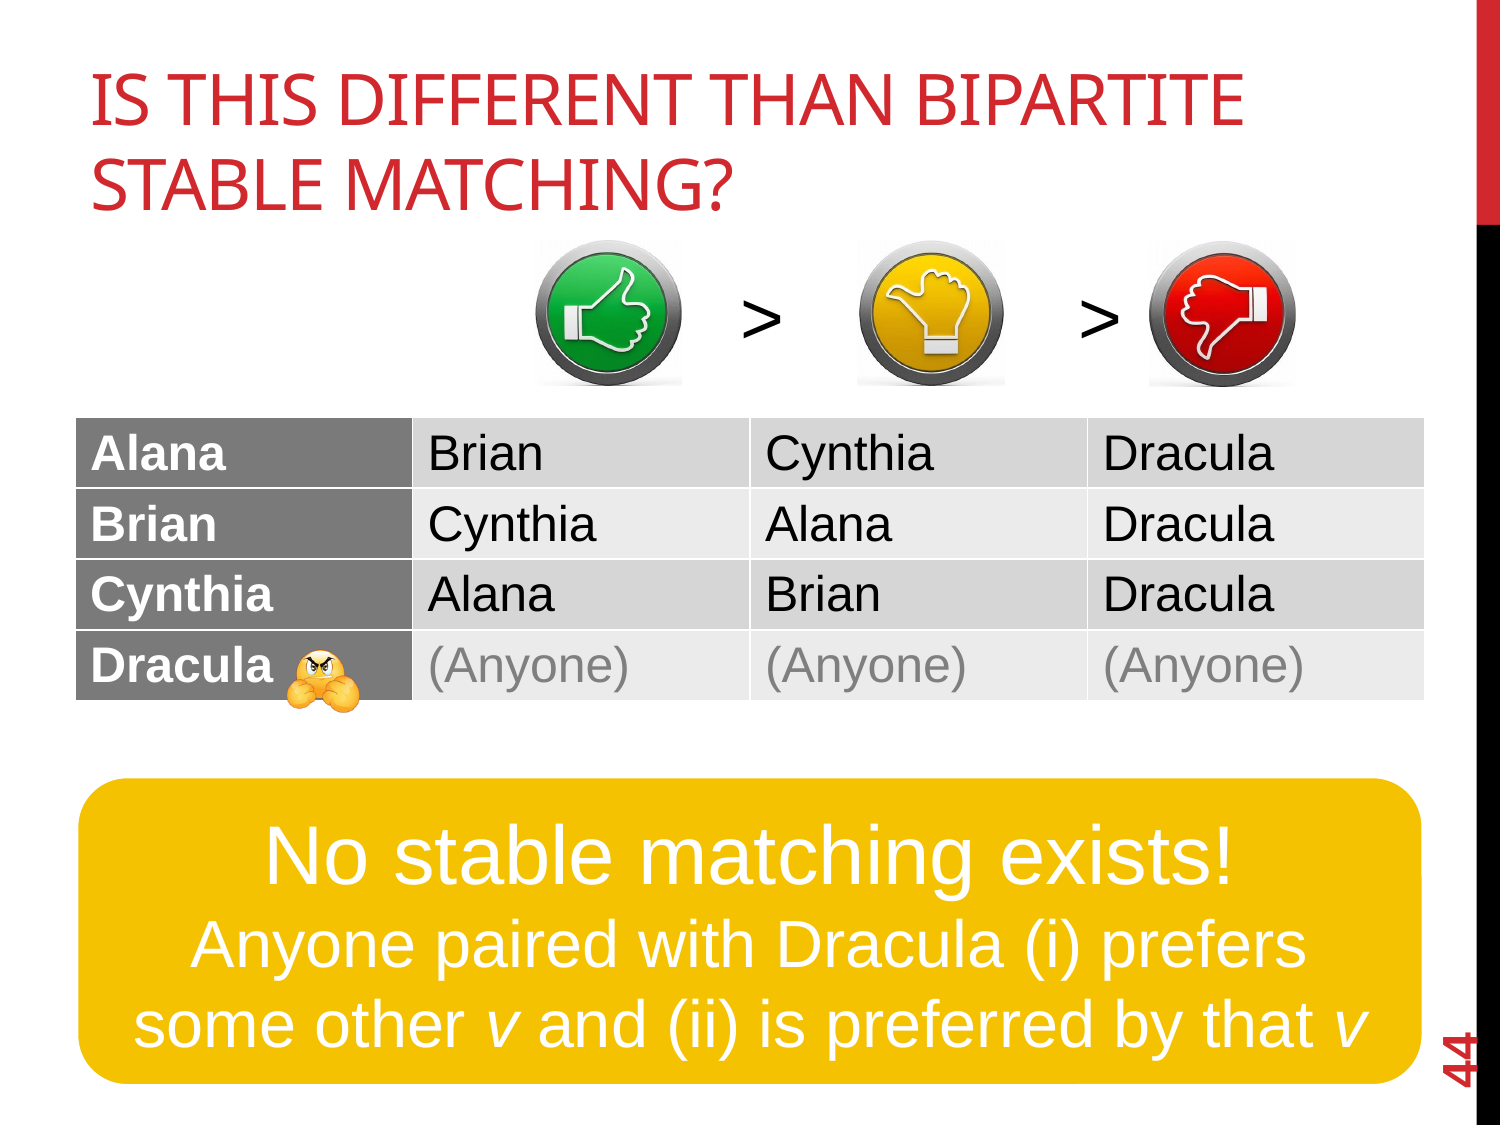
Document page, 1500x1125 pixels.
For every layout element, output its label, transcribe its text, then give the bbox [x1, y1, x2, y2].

table_cell Dracula [1088, 489, 1424, 558]
table_header Cynthia [751, 418, 1087, 487]
table_cell Cynthia [76, 560, 412, 629]
table_cell Alana [751, 489, 1087, 558]
table_cell Cynthia [413, 489, 749, 558]
picture [533, 239, 682, 387]
title Is this different than Bipartite stable Matching? [75, 45, 1425, 233]
picture [285, 643, 362, 720]
table_header Alana [76, 418, 412, 487]
text_box > [712, 262, 813, 368]
table_cell (Anyone) [751, 631, 1087, 700]
table_cell (Anyone) [413, 631, 749, 700]
picture [1149, 240, 1296, 387]
text_box > [1050, 262, 1148, 368]
table_cell Dracula [76, 631, 412, 700]
picture [857, 240, 1006, 387]
table_cell (Anyone) [1088, 631, 1424, 700]
table_header Brian [413, 418, 749, 487]
text_box No stable matching exists! Anyone paired with Dracula (i) prefers some other v and (ii) is preferred by that v [71, 771, 1429, 1091]
table_cell Brian [751, 560, 1087, 629]
table_cell Brian [76, 489, 412, 558]
slide_number 44 [1427, 887, 1488, 1104]
table_cell Dracula [1088, 560, 1424, 629]
table_header Dracula [1088, 418, 1424, 487]
table_cell Alana [413, 560, 749, 629]
